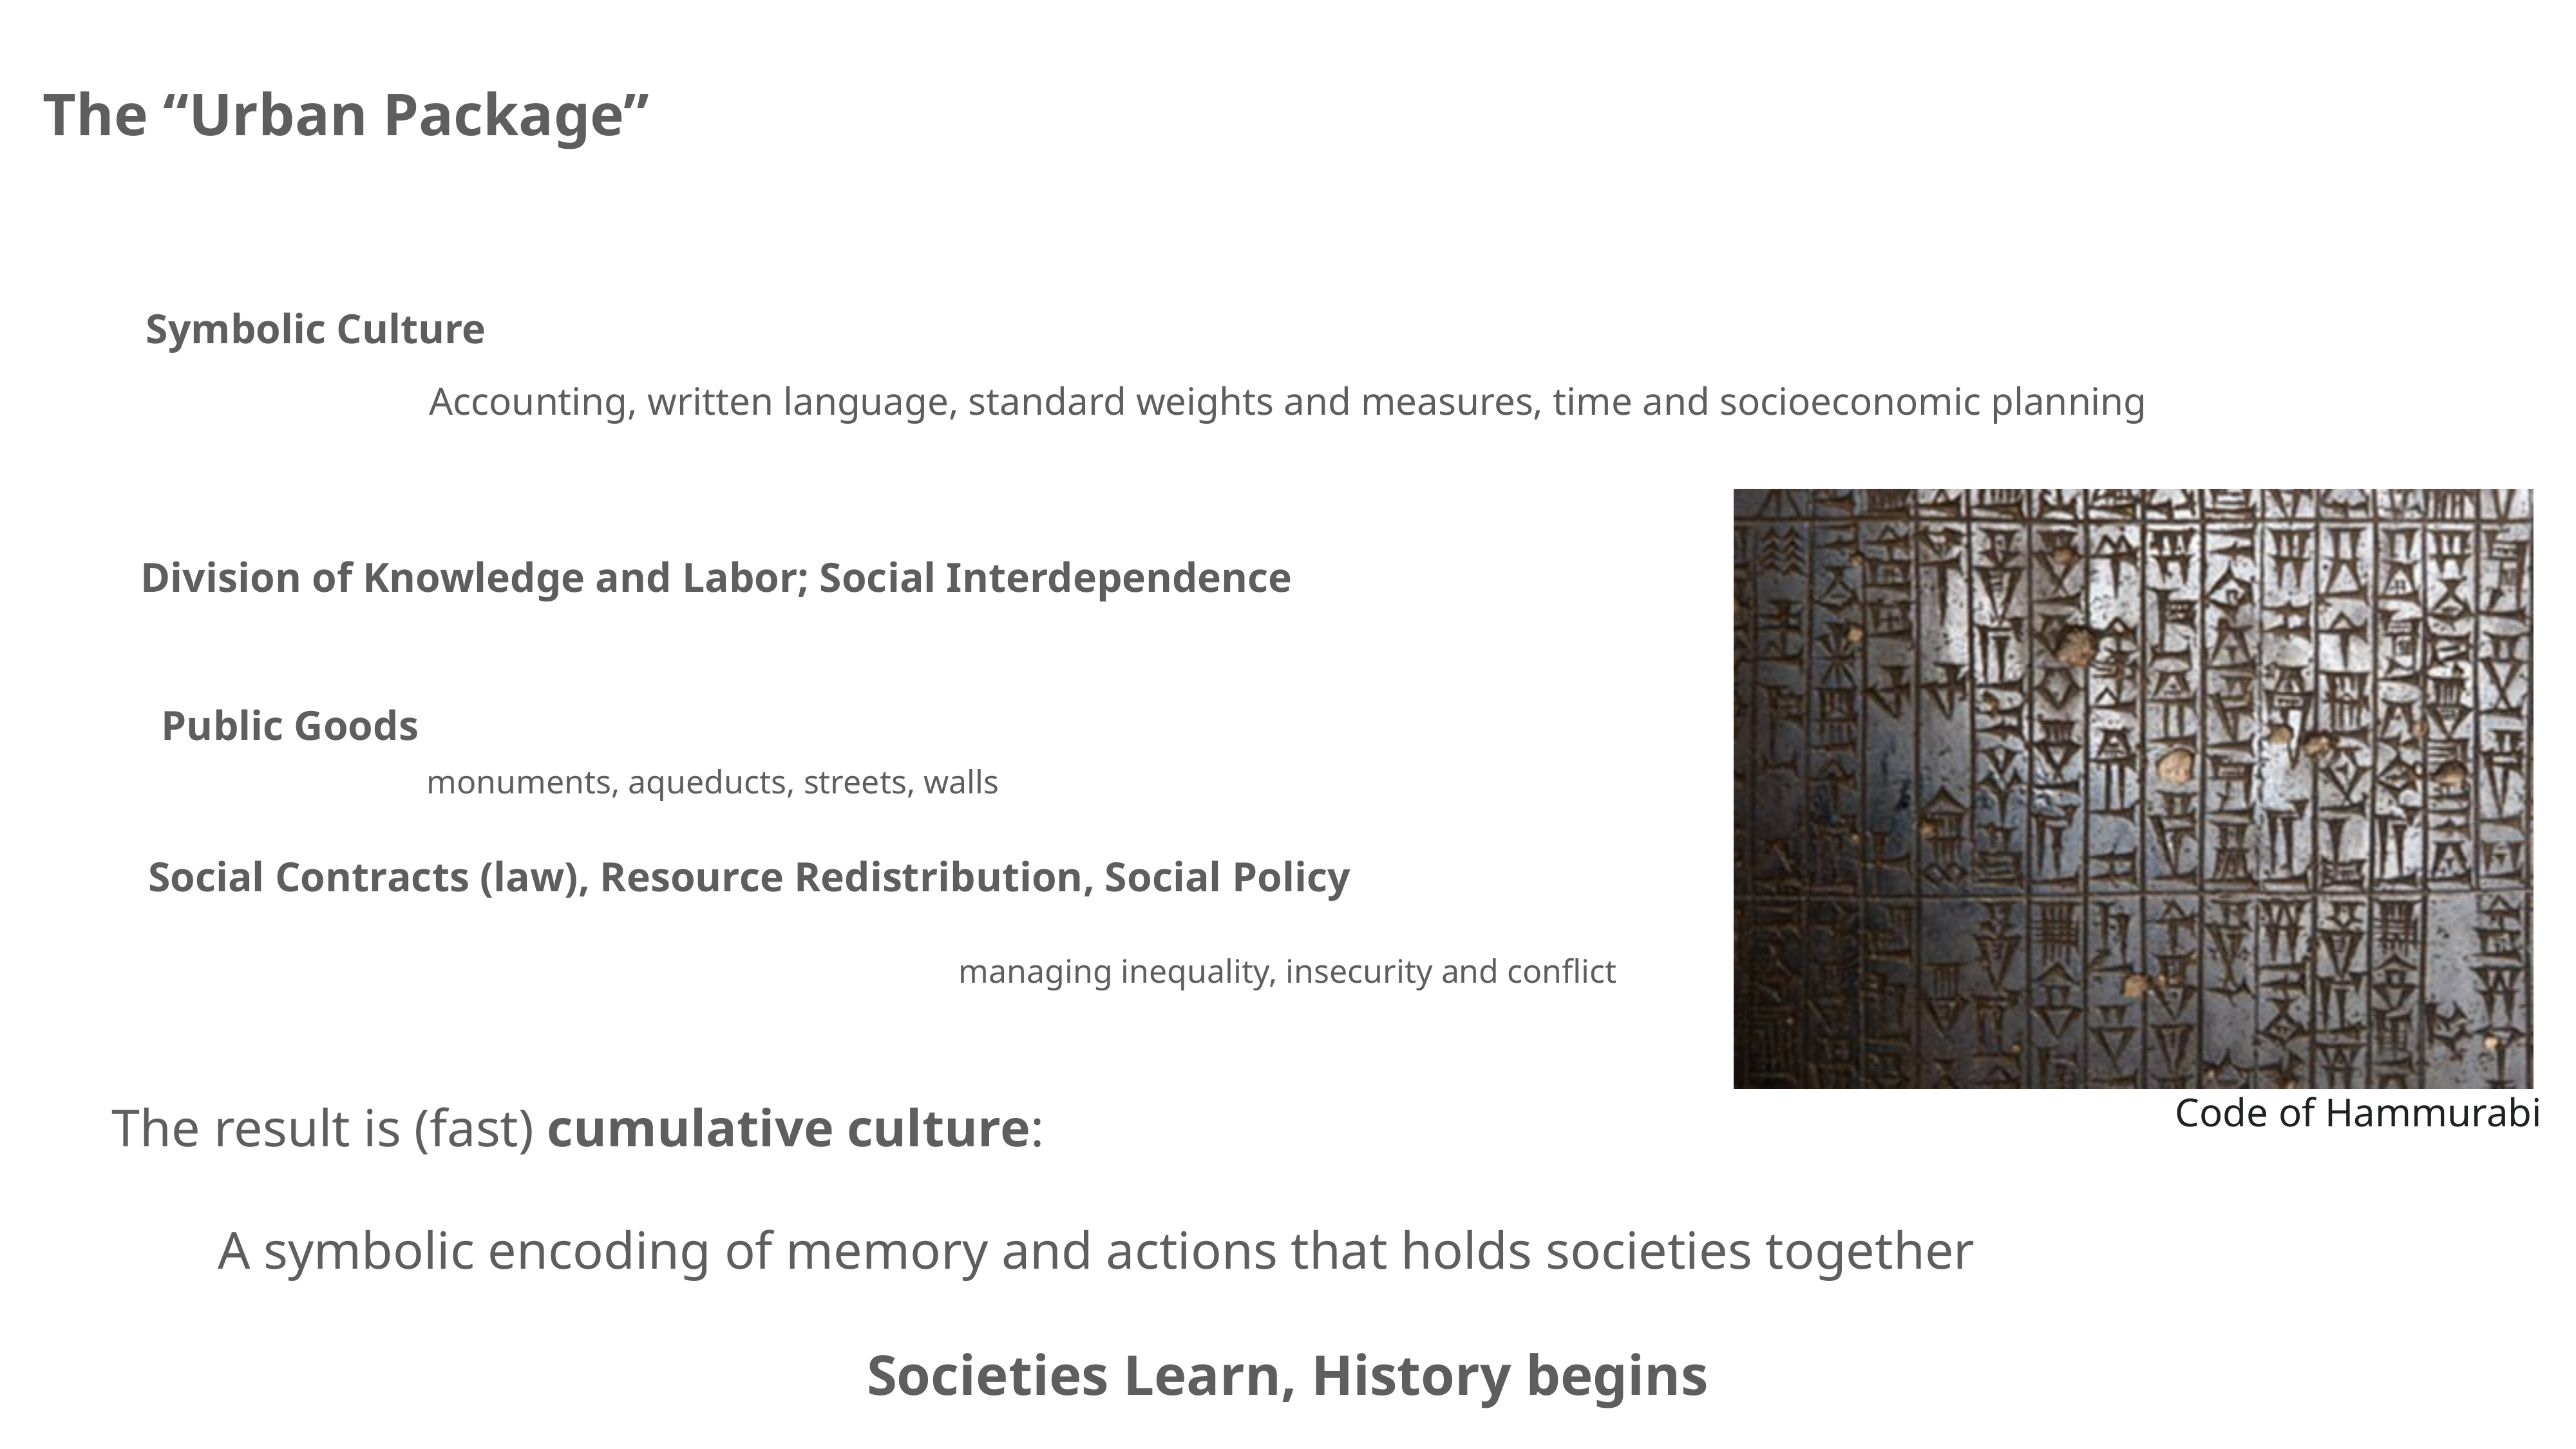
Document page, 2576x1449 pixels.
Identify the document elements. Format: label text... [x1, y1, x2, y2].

picture [1734, 489, 2534, 1089]
text_box Code of Hammurabi [2170, 1082, 2548, 1140]
text_box Symbolic Culture [140, 298, 502, 357]
text_box Societies Learn, History begins [861, 1334, 1715, 1412]
text_box The “Urban Package” [37, 72, 655, 153]
text_box Social Contracts (law), Resource Redistribution, Social Policy [142, 846, 1357, 905]
text_box monuments, aqueducts, streets, walls [421, 756, 1014, 806]
text_box The result is (fast) cumulative culture: A symbolic encoding of memory and actions that holds societies together [106, 1090, 1981, 1285]
text_box Division of Knowledge and Labor; Social Interdependence [135, 546, 1300, 606]
text_box managing inequality, insecurity and conflict [953, 945, 1623, 995]
text_box Accounting, written language, standard weights and measures, time and socioeconomic planning [424, 372, 2152, 428]
text_box Public Goods [156, 695, 424, 754]
